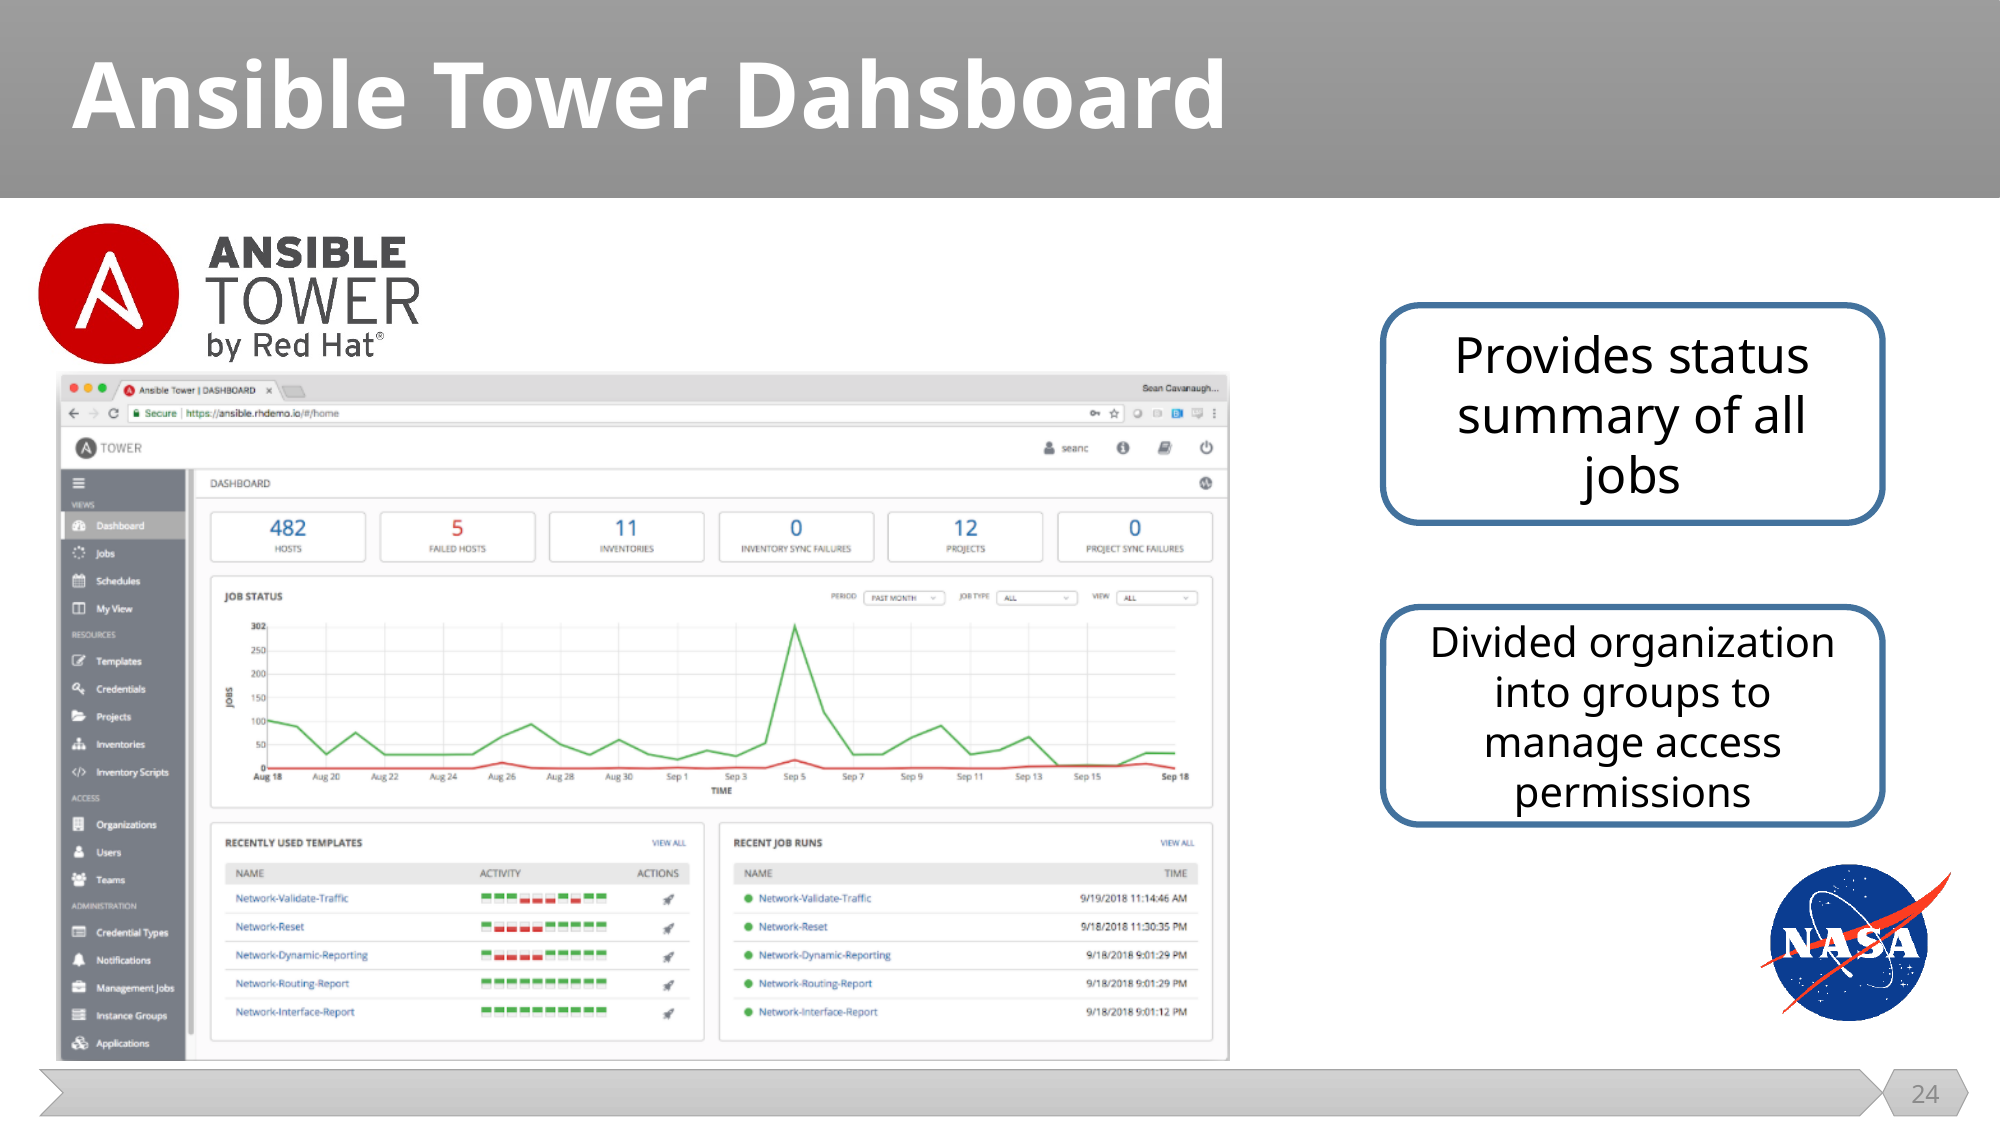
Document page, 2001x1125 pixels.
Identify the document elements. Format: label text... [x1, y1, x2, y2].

text_box Provides status summary of all jobs [1382, 304, 1884, 524]
text_box Divided organization into groups to manage access permissions [1382, 605, 1884, 826]
slide_number 24 [1882, 1065, 1969, 1125]
title Ansible Tower Dahsboard [56, 0, 1969, 199]
picture [28, 215, 1230, 1061]
picture [1740, 843, 1969, 1043]
